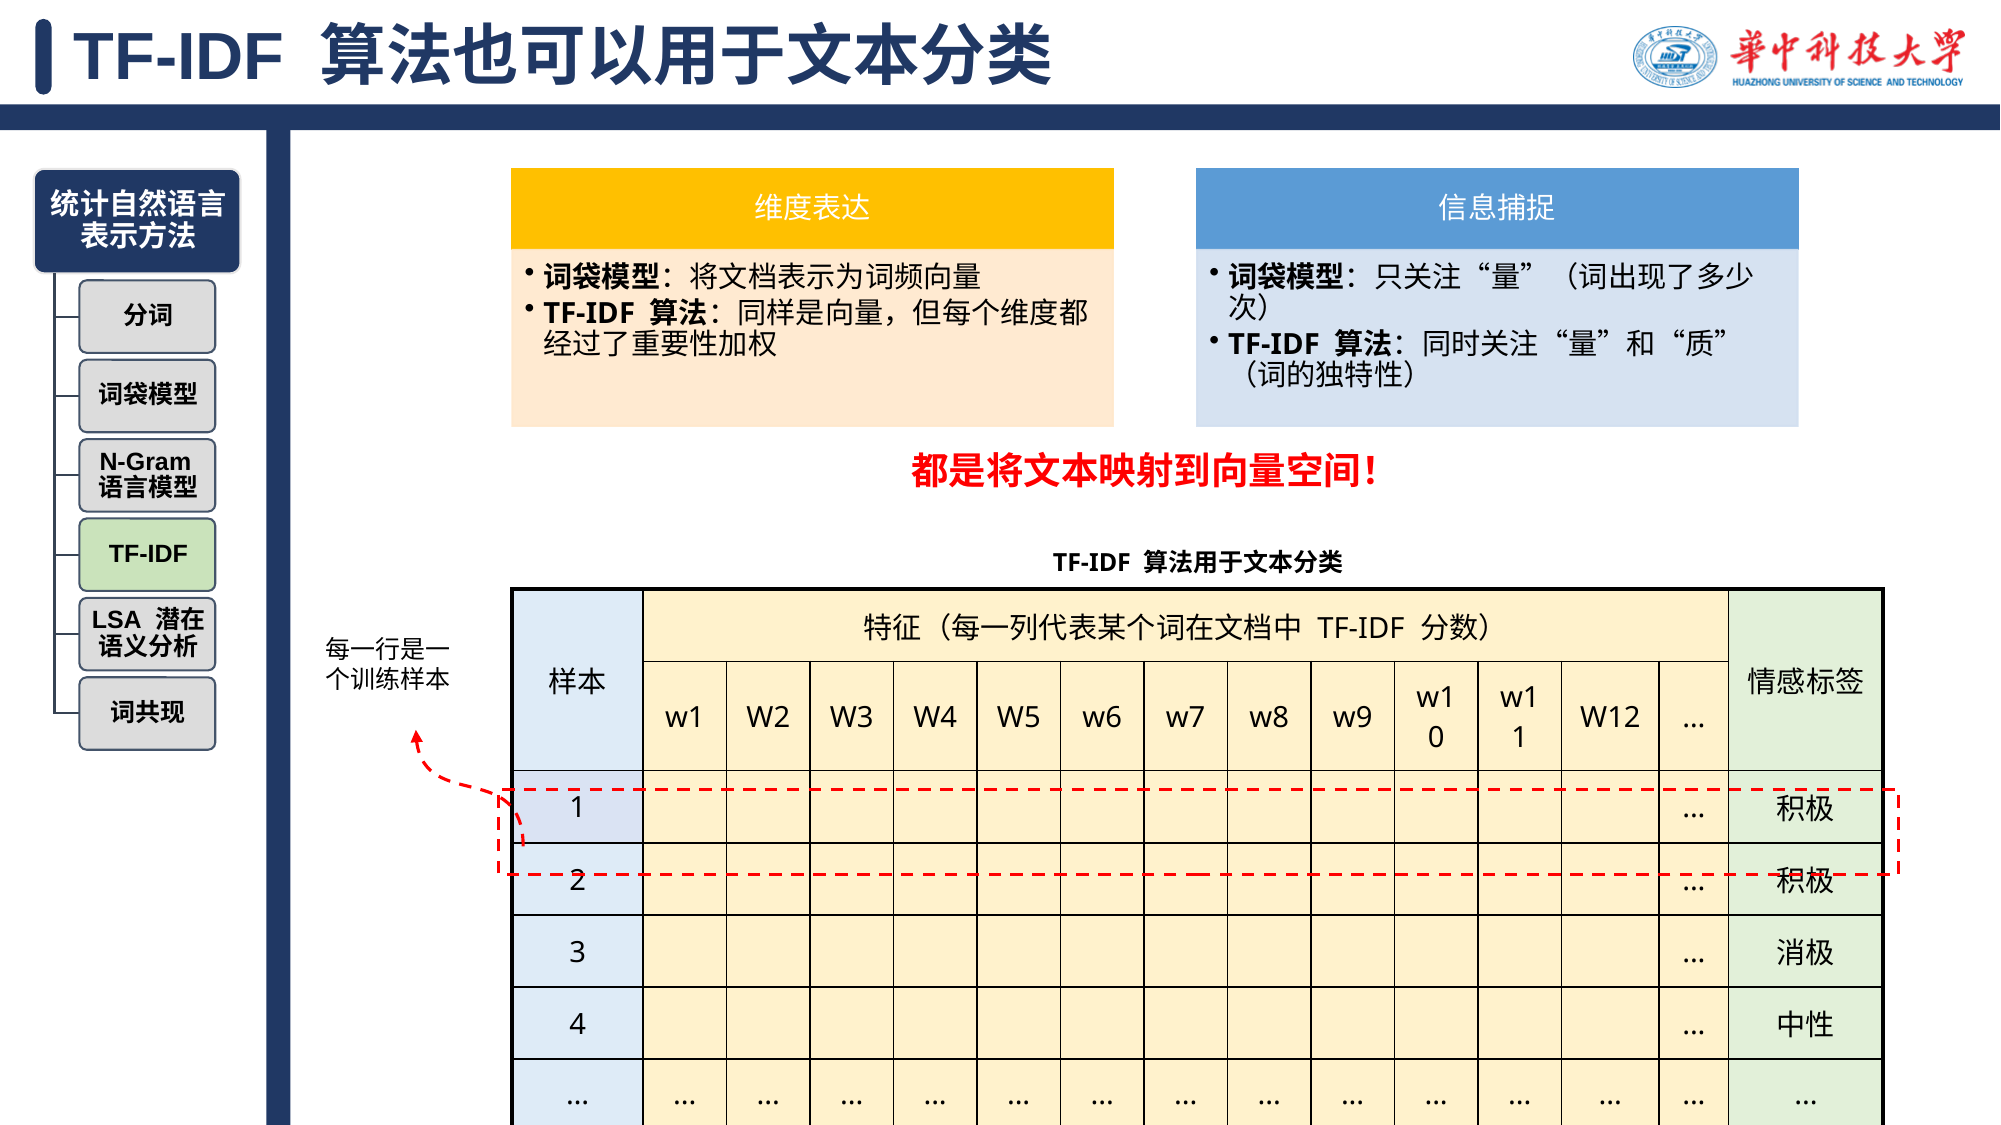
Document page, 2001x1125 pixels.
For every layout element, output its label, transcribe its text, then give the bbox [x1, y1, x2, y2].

table_cell [1312, 771, 1394, 789]
table_header 特征（每一列代表某个词在文档中 TF-IDF 分数） [644, 591, 1728, 661]
text_box 都是将文本映射到向量空间！ [654, 439, 1656, 500]
table_cell W5 [978, 662, 1060, 770]
table_cell ... [894, 1060, 976, 1125]
table_cell … [1660, 662, 1728, 770]
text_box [33, 168, 250, 750]
table_cell ... [1228, 1060, 1310, 1125]
table_cell 4 [514, 988, 642, 1058]
table_cell [1061, 916, 1143, 986]
table_cell ... [1660, 1060, 1728, 1125]
table_cell ... [1660, 771, 1728, 789]
table_cell w7 [1145, 662, 1227, 770]
table_cell [1145, 916, 1227, 986]
table_cell [644, 988, 726, 1058]
table_cell [727, 988, 809, 1058]
picture [1784, 26, 1965, 88]
table_cell [811, 988, 893, 1058]
table_cell [1395, 771, 1477, 789]
table_cell [1228, 875, 1310, 914]
table_header 样本 [514, 591, 642, 770]
table_cell [1395, 875, 1477, 914]
table_cell [1228, 916, 1310, 986]
table_cell [644, 916, 726, 986]
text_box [411, 734, 528, 842]
table_cell [727, 875, 809, 914]
table_header 情感标签 [1729, 591, 1881, 770]
table_cell [1562, 988, 1658, 1058]
table_cell [1061, 771, 1143, 789]
table_cell 消极 [1729, 916, 1881, 986]
table_cell ... [1479, 1060, 1561, 1125]
table_cell [1145, 988, 1227, 1058]
table_cell W3 [811, 662, 893, 770]
table_cell w10 [1395, 662, 1477, 770]
table_cell w6 [1061, 662, 1143, 770]
table_cell ... [1660, 988, 1728, 1058]
table_cell [1479, 875, 1561, 914]
table_cell ... [1562, 1060, 1658, 1125]
table_cell [1312, 916, 1394, 986]
table_cell [1562, 875, 1658, 914]
text_box [498, 789, 1899, 875]
table_cell [978, 875, 1060, 914]
table_cell 1 [528, 771, 642, 789]
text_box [512, 168, 1798, 427]
table_cell ... [811, 1060, 893, 1125]
table_cell [1061, 875, 1143, 914]
table_cell [1145, 771, 1227, 789]
table_cell ... [1312, 1060, 1394, 1125]
table_cell ... [727, 1060, 809, 1125]
table_cell [1395, 916, 1477, 986]
table_cell ... [644, 1060, 726, 1125]
table_cell [811, 916, 893, 986]
table_cell w1 [644, 662, 726, 770]
table_cell w8 [1228, 662, 1310, 770]
table_cell W12 [1562, 662, 1658, 770]
table_cell ... [1660, 916, 1728, 986]
table_cell [1228, 771, 1310, 789]
table_cell 积极 [1729, 875, 1881, 914]
table_cell w11 [1479, 662, 1561, 770]
table_cell [978, 771, 1060, 789]
table_cell [1312, 988, 1394, 1058]
title TF-IDF 算法也可以用于文本分类 [58, 14, 1784, 91]
table_cell [727, 771, 809, 789]
table_cell [894, 916, 976, 986]
table_cell ... [1660, 875, 1728, 914]
table_cell 积极 [1729, 771, 1881, 789]
table_cell [894, 988, 976, 1058]
table_cell W2 [727, 662, 809, 770]
table_cell [811, 875, 893, 914]
table_cell [1395, 988, 1477, 1058]
table_cell [1479, 771, 1561, 789]
table_cell ... [1061, 1060, 1143, 1125]
table_cell ... [1145, 1060, 1227, 1125]
table_cell [1562, 916, 1658, 986]
table_cell [644, 875, 726, 914]
table_cell 2 [514, 875, 642, 914]
table_cell ... [1395, 1060, 1477, 1125]
table_cell [1312, 875, 1394, 914]
table_cell W4 [894, 662, 976, 770]
table_cell [644, 771, 726, 789]
table_cell [811, 771, 893, 789]
table_cell [1562, 771, 1658, 789]
table_cell 中性 [1729, 988, 1881, 1058]
table_cell [978, 916, 1060, 986]
table_cell [894, 771, 976, 789]
table_cell [1145, 875, 1227, 914]
table_cell [894, 875, 976, 914]
table_cell ... [1729, 1060, 1881, 1125]
text_box 每一行是一个训练样本 [325, 633, 457, 694]
table_cell [727, 916, 809, 986]
table_cell ... [978, 1060, 1060, 1125]
table_cell 3 [514, 916, 642, 986]
table_cell [1479, 916, 1561, 986]
table_cell [978, 988, 1060, 1058]
text_box TF-IDF 算法用于文本分类 [1052, 546, 1344, 577]
table_cell … [514, 1060, 642, 1125]
table_cell [1061, 988, 1143, 1058]
table_cell [1228, 988, 1310, 1058]
table_cell [1479, 988, 1561, 1058]
table_cell w9 [1312, 662, 1394, 770]
